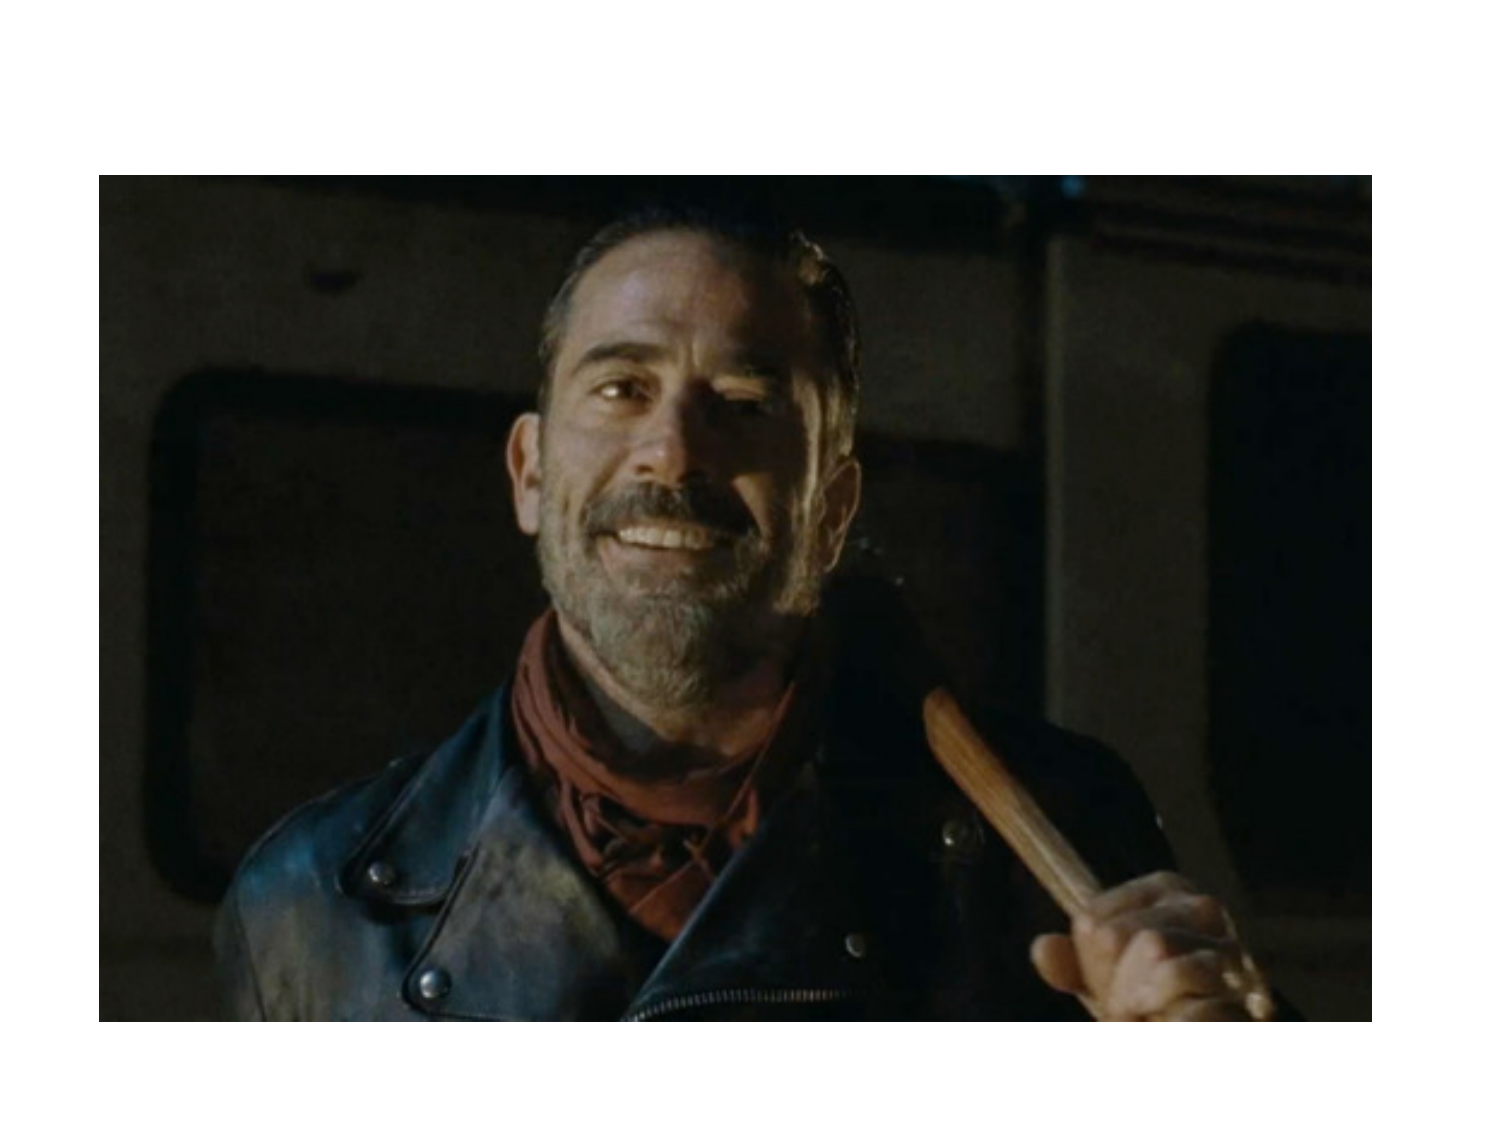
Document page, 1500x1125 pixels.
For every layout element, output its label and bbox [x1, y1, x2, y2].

picture [99, 175, 1372, 1023]
